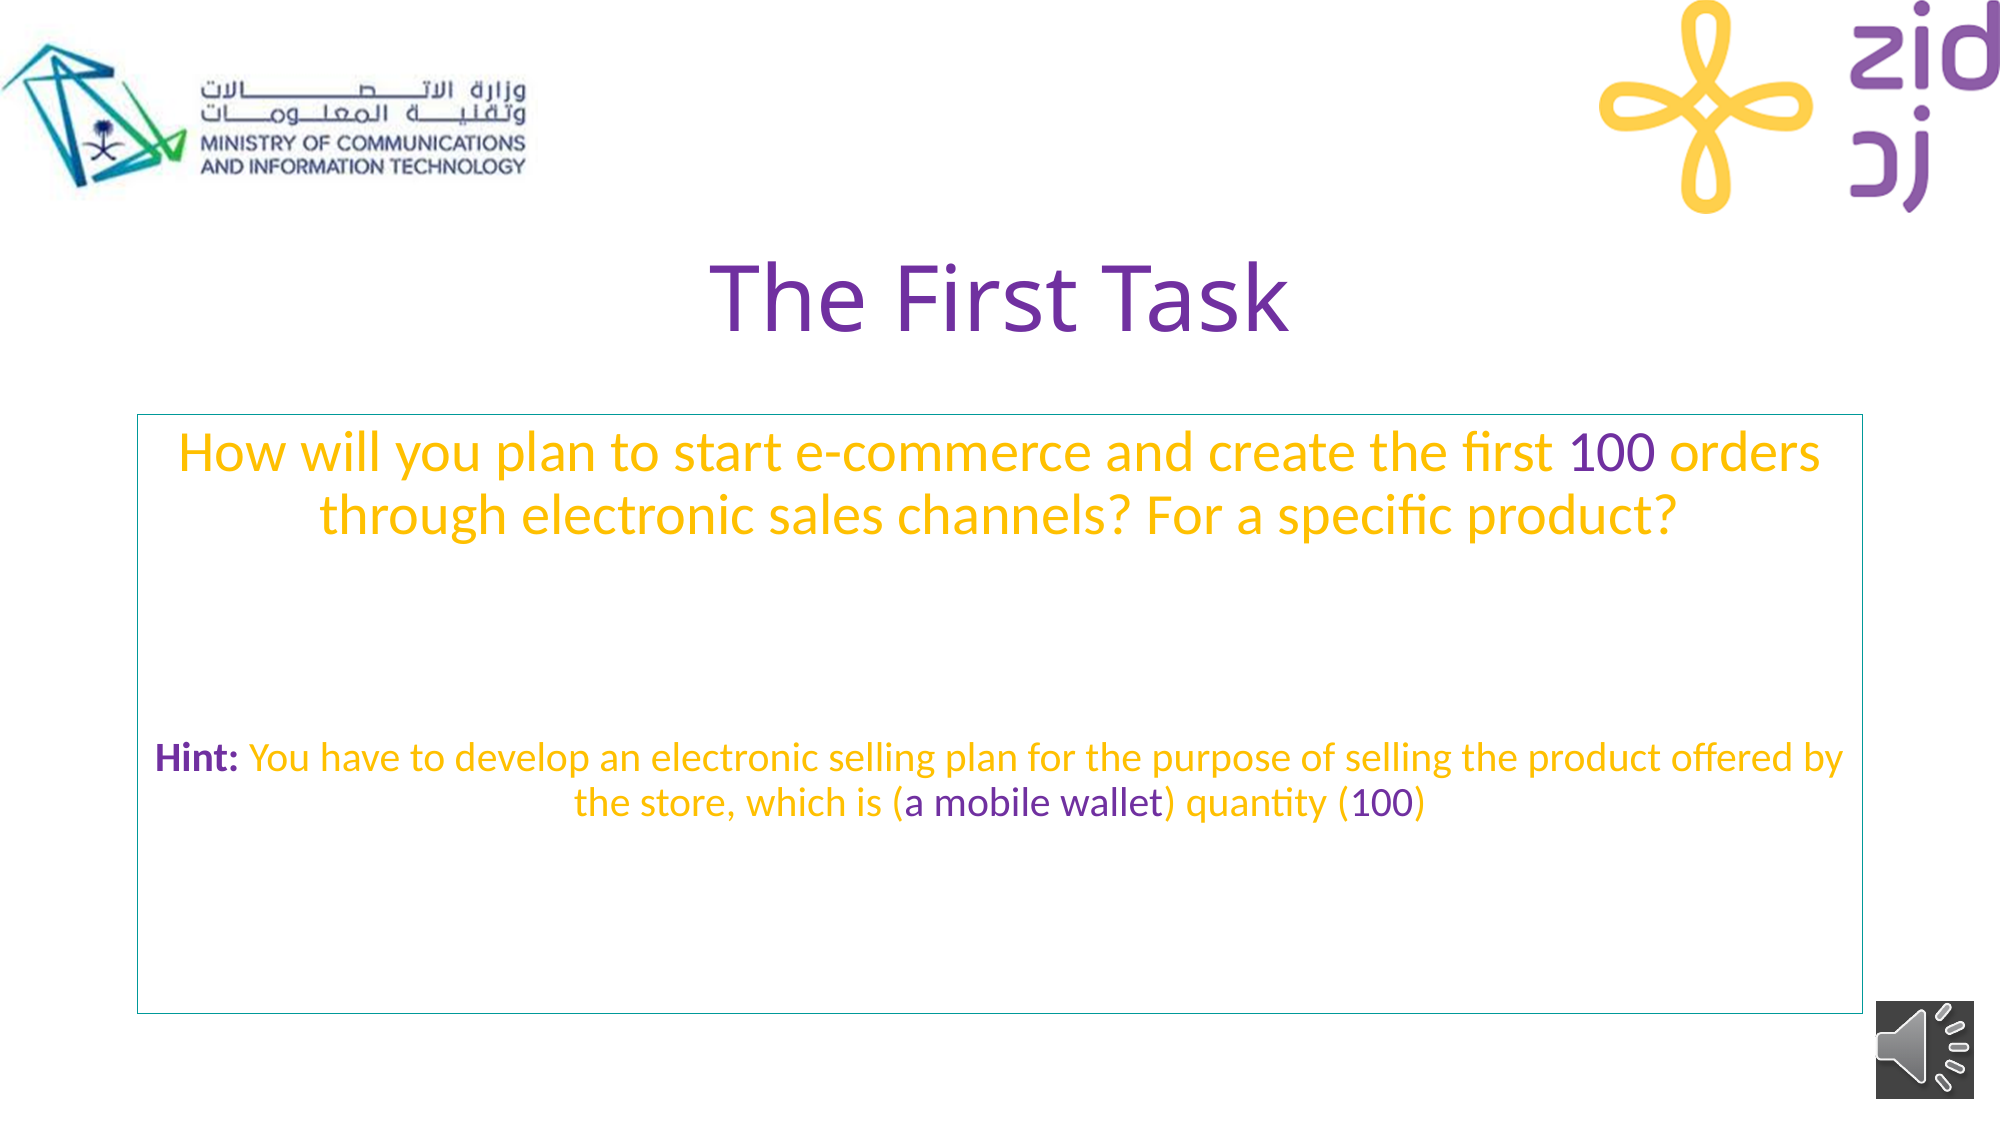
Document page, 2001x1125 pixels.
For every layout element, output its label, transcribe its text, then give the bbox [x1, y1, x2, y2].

list How will you plan to start e-commerce and create the first 100 orders through electronic sales channels? For a specific product? Hint: You have to develop an electronic selling plan for the purpose of selling the product offered by the store, which is (a mobile wallet) quantity (100) [137, 414, 1863, 1014]
title The First Task [137, 230, 1863, 374]
picture [0, 0, 539, 230]
picture [1599, 0, 2000, 214]
picture [1874, 999, 1975, 1100]
